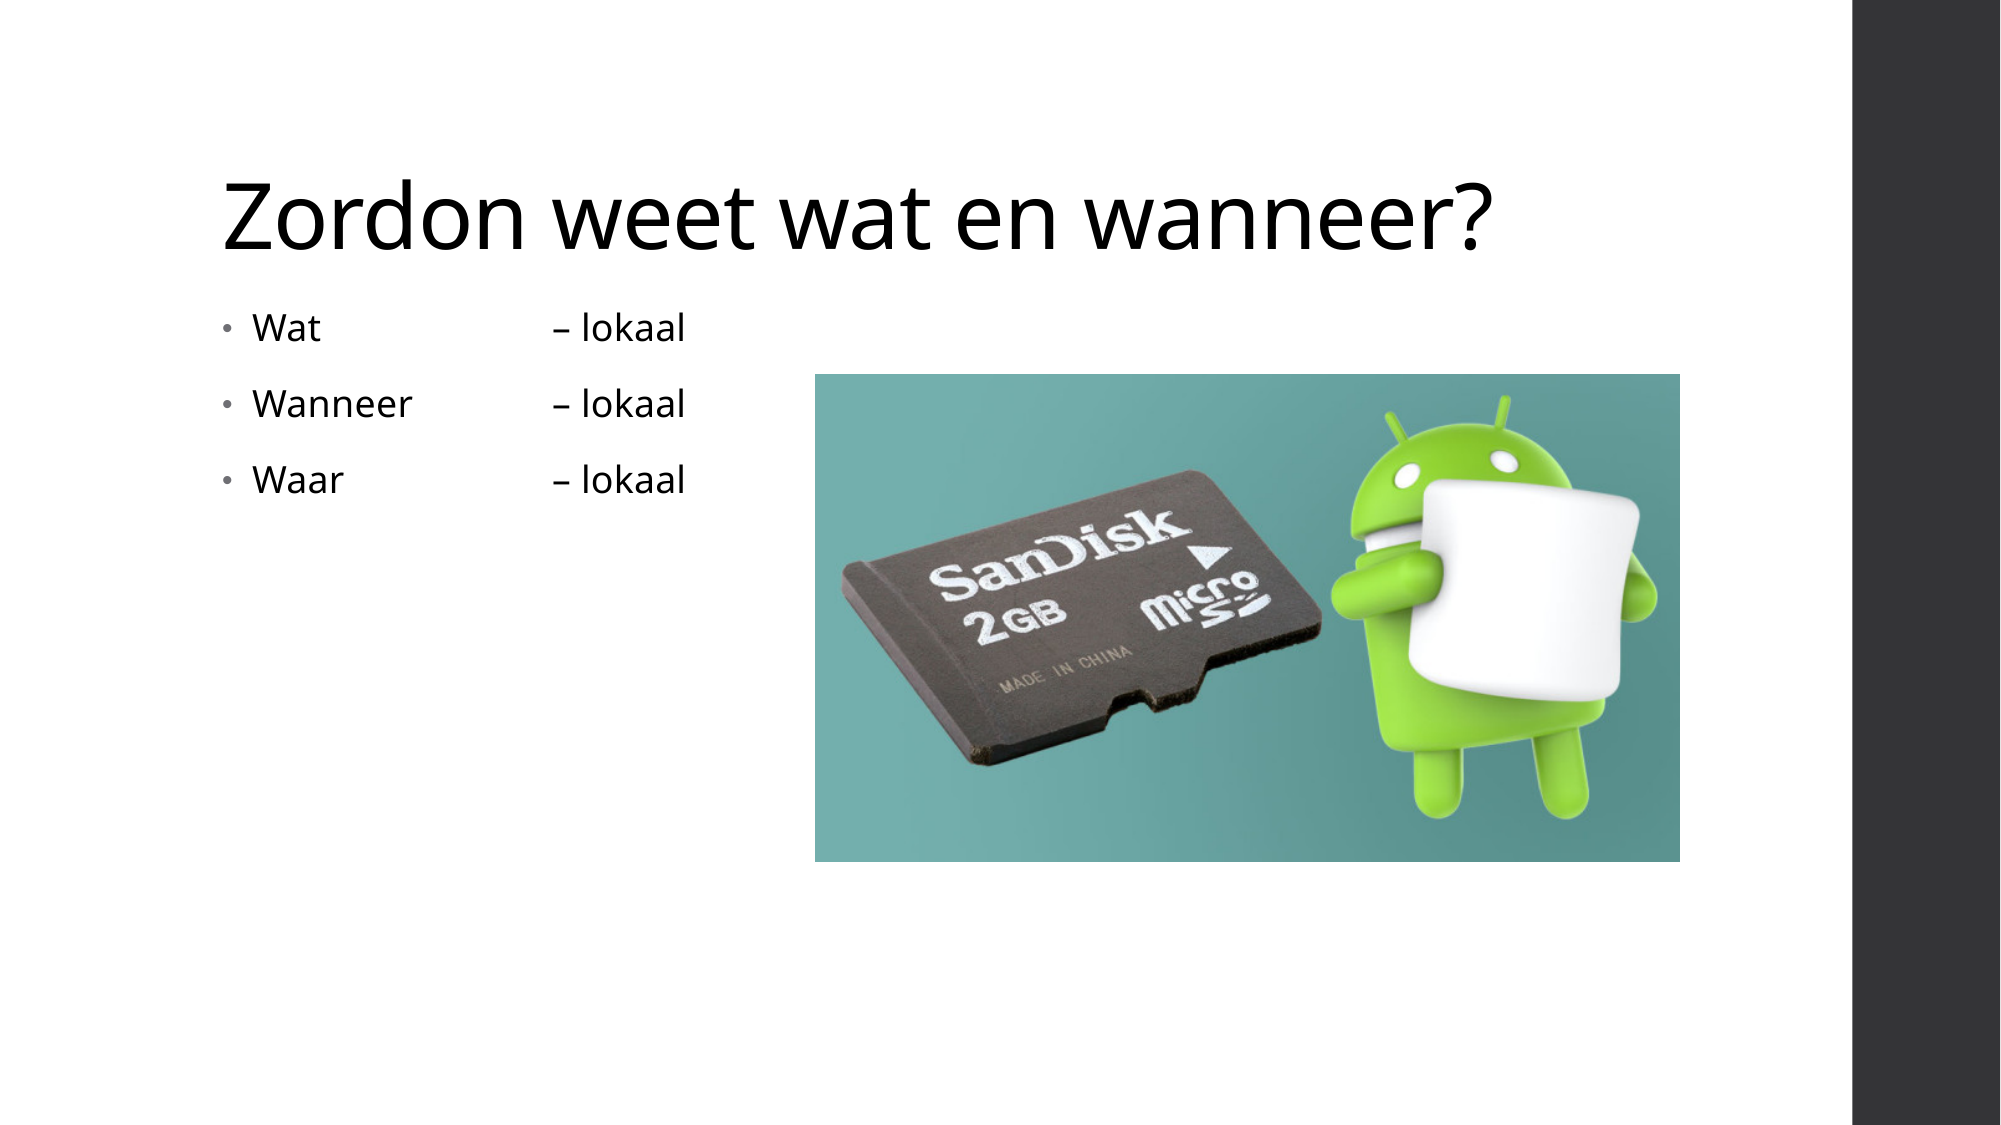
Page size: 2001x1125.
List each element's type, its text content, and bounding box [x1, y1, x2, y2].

picture [815, 374, 1681, 862]
title Zordon weet wat en wanneer? [206, 60, 1797, 278]
list Wat – lokaal Wanneer – lokaal Waar – lokaal [206, 299, 1617, 1014]
